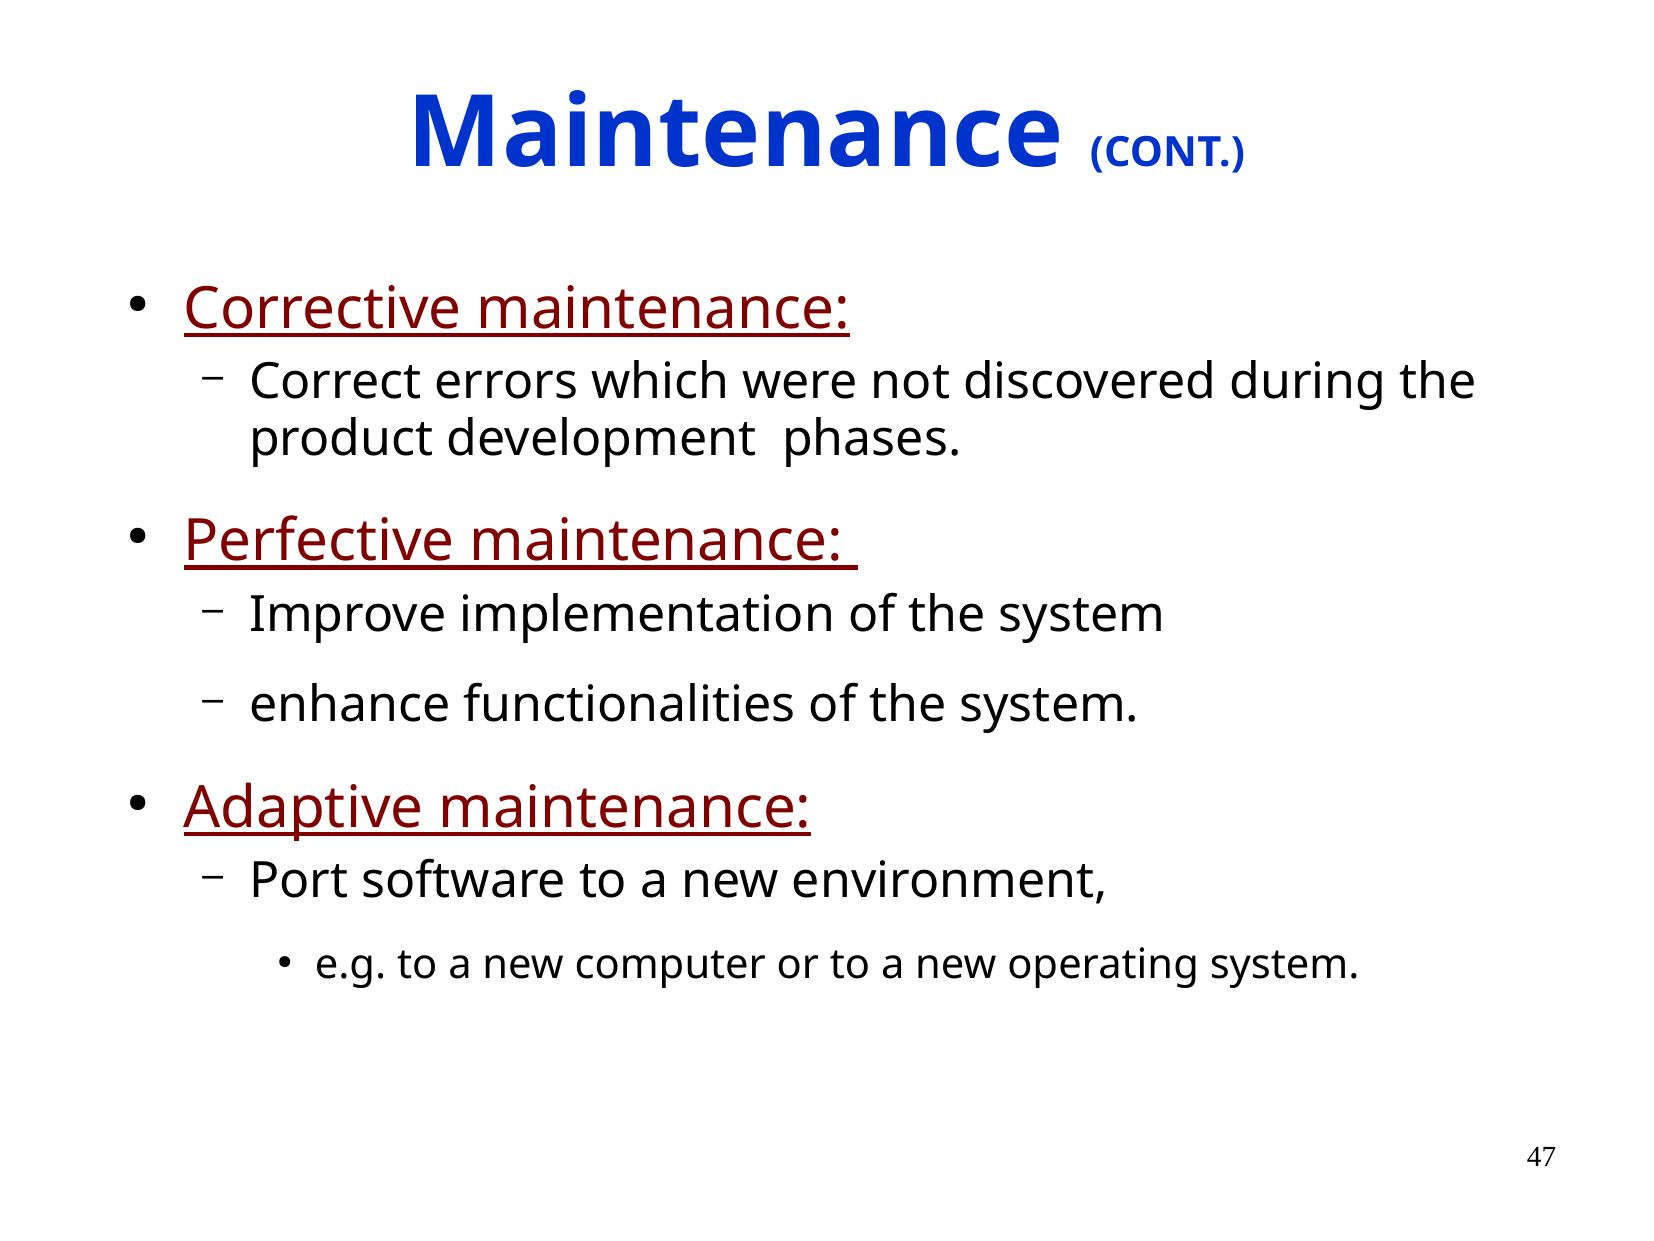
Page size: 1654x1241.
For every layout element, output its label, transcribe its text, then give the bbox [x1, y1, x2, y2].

title Maintenance (CONT.) [121, 29, 1533, 236]
list Corrective maintenance: Correct errors which were not discovered during the product development phases. Perfective maintenance: Improve implementation of the system enhance functionalities of the system. Adaptive maintenance: Port software to a new environment, e.g. to a new computer or to a new operating system. [123, 261, 1585, 1092]
